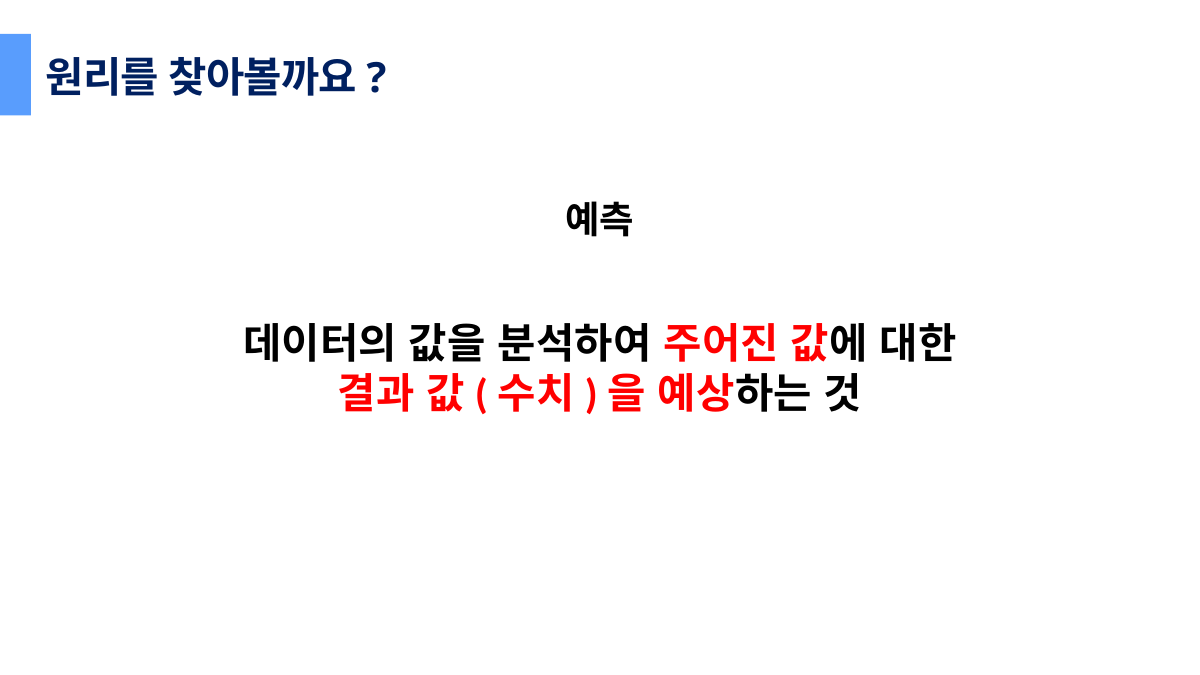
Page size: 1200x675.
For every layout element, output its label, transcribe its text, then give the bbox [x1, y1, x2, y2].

text_box 예측 [550, 188, 650, 249]
text_box [0, 33, 32, 116]
text_box 데이터의 값을 분석하여 주어진 값에 대한 결과 값(수치)을 예상하는 것 [228, 309, 972, 425]
text_box 원리를 찾아볼까요? [32, 43, 712, 109]
